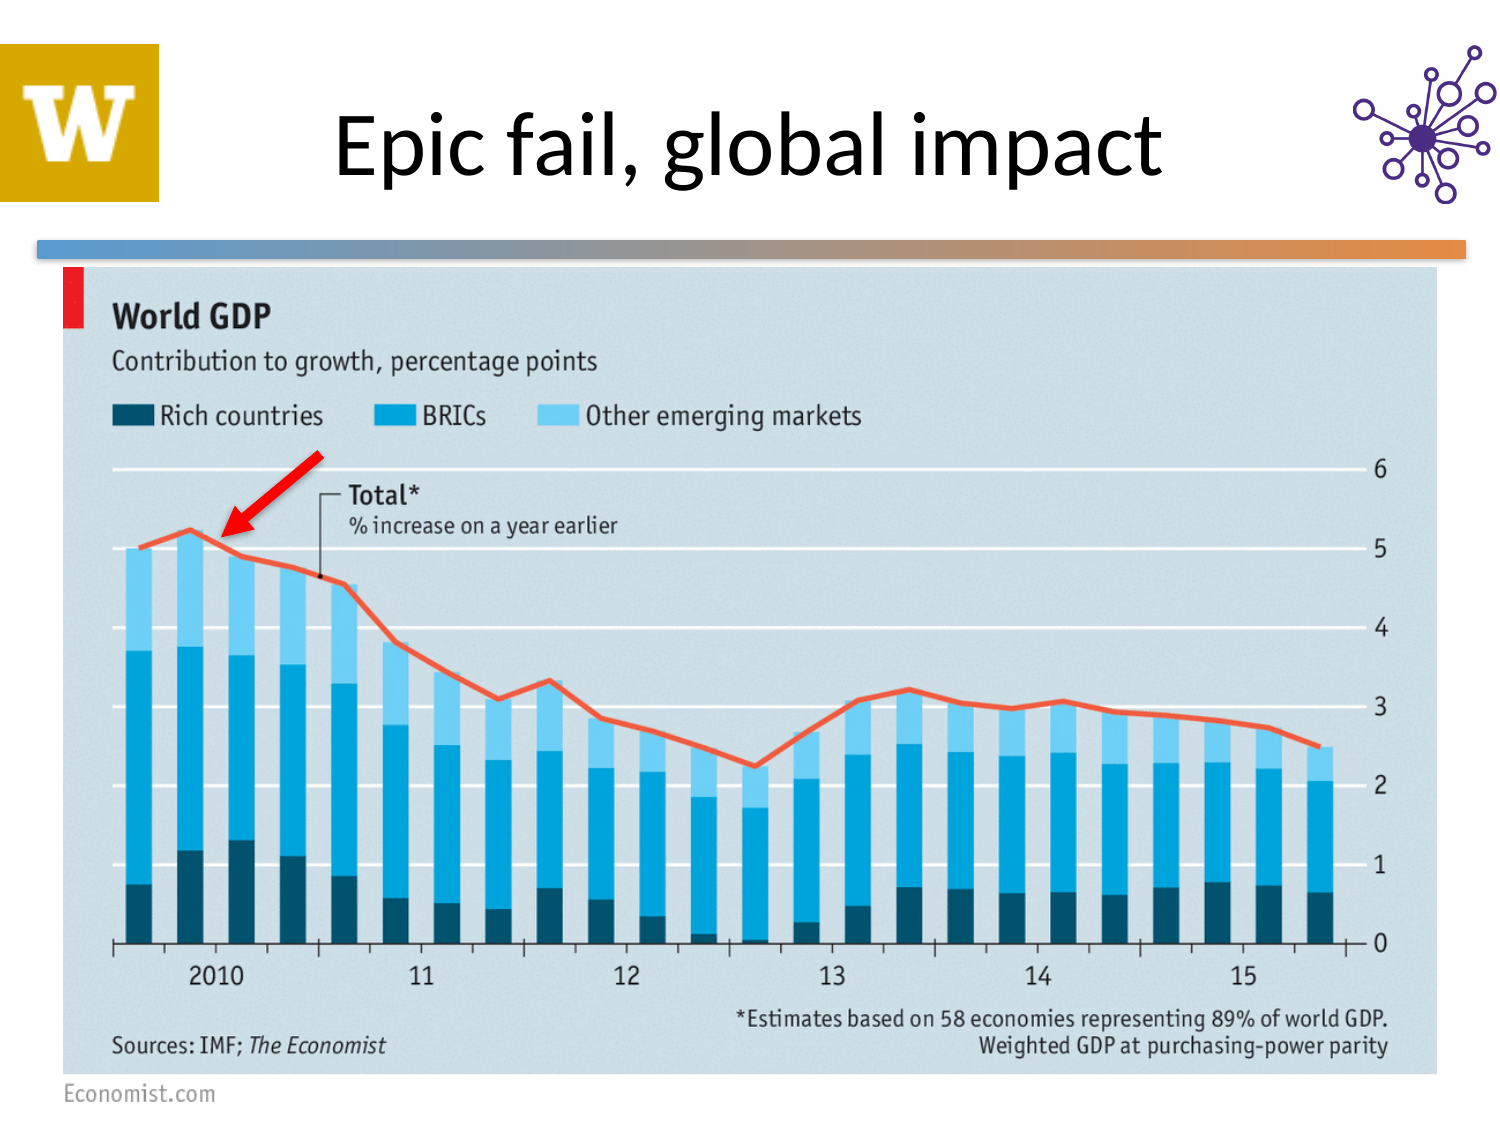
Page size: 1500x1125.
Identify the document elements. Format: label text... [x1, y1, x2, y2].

title Epic fail, global impact [75, 45, 1425, 233]
picture [0, 44, 159, 202]
picture [62, 267, 1437, 1118]
picture [1425, 45, 1497, 204]
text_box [220, 453, 321, 538]
